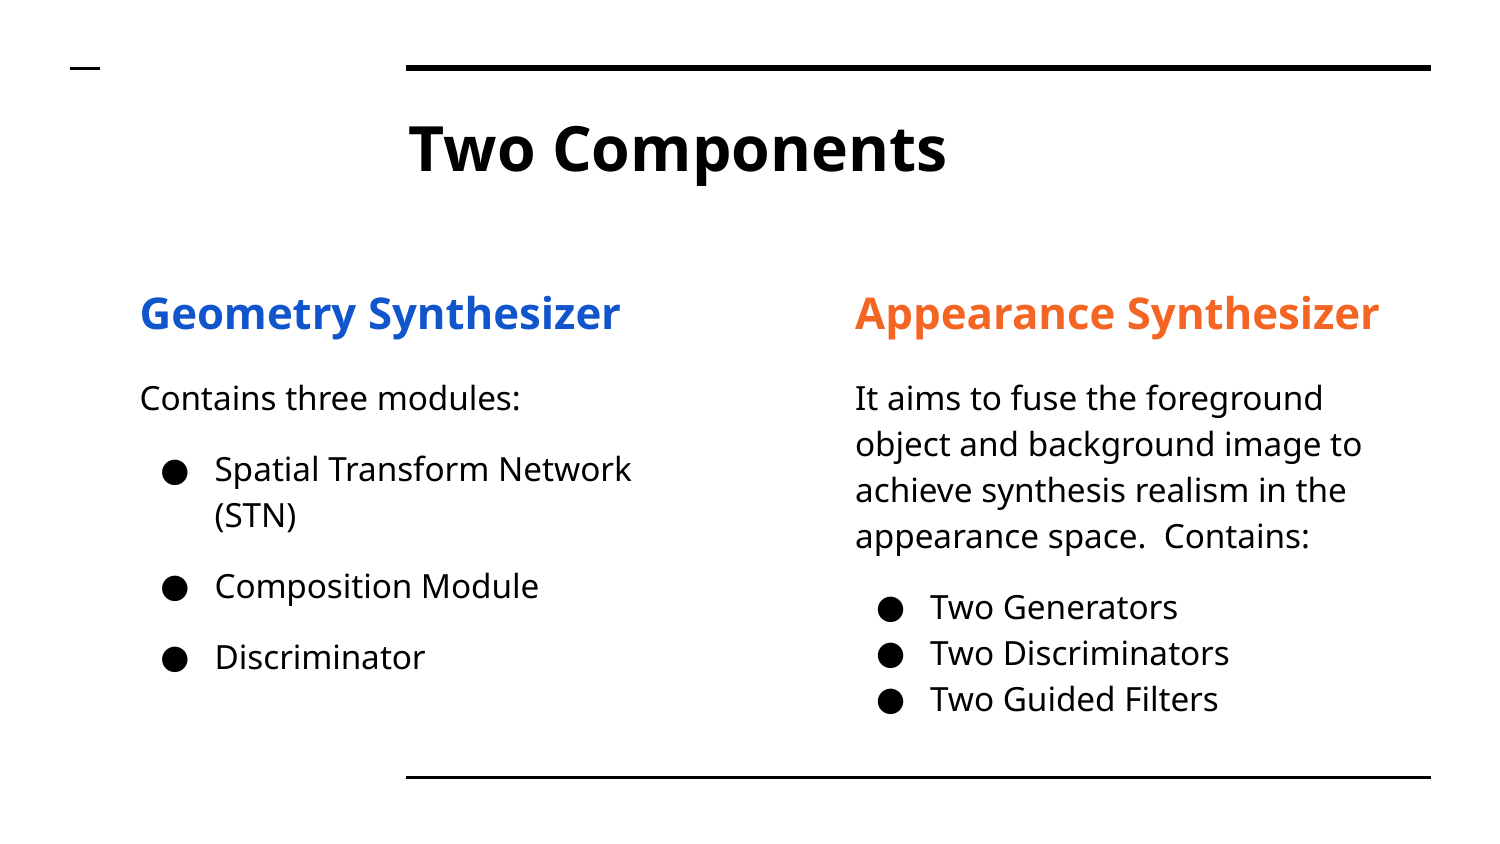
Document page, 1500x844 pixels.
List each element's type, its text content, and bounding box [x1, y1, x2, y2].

title Two Components [393, 94, 1431, 199]
list Appearance Synthesizer It aims to fuse the foreground object and background image to achieve synthesis realism in the appearance space. Contains: Two Generators Two Discriminators Two Guided Filters [840, 262, 1431, 756]
list Geometry Synthesizer Contains three modules: Spatial Transform Network (STN) Composition Module Discriminator [124, 262, 715, 756]
